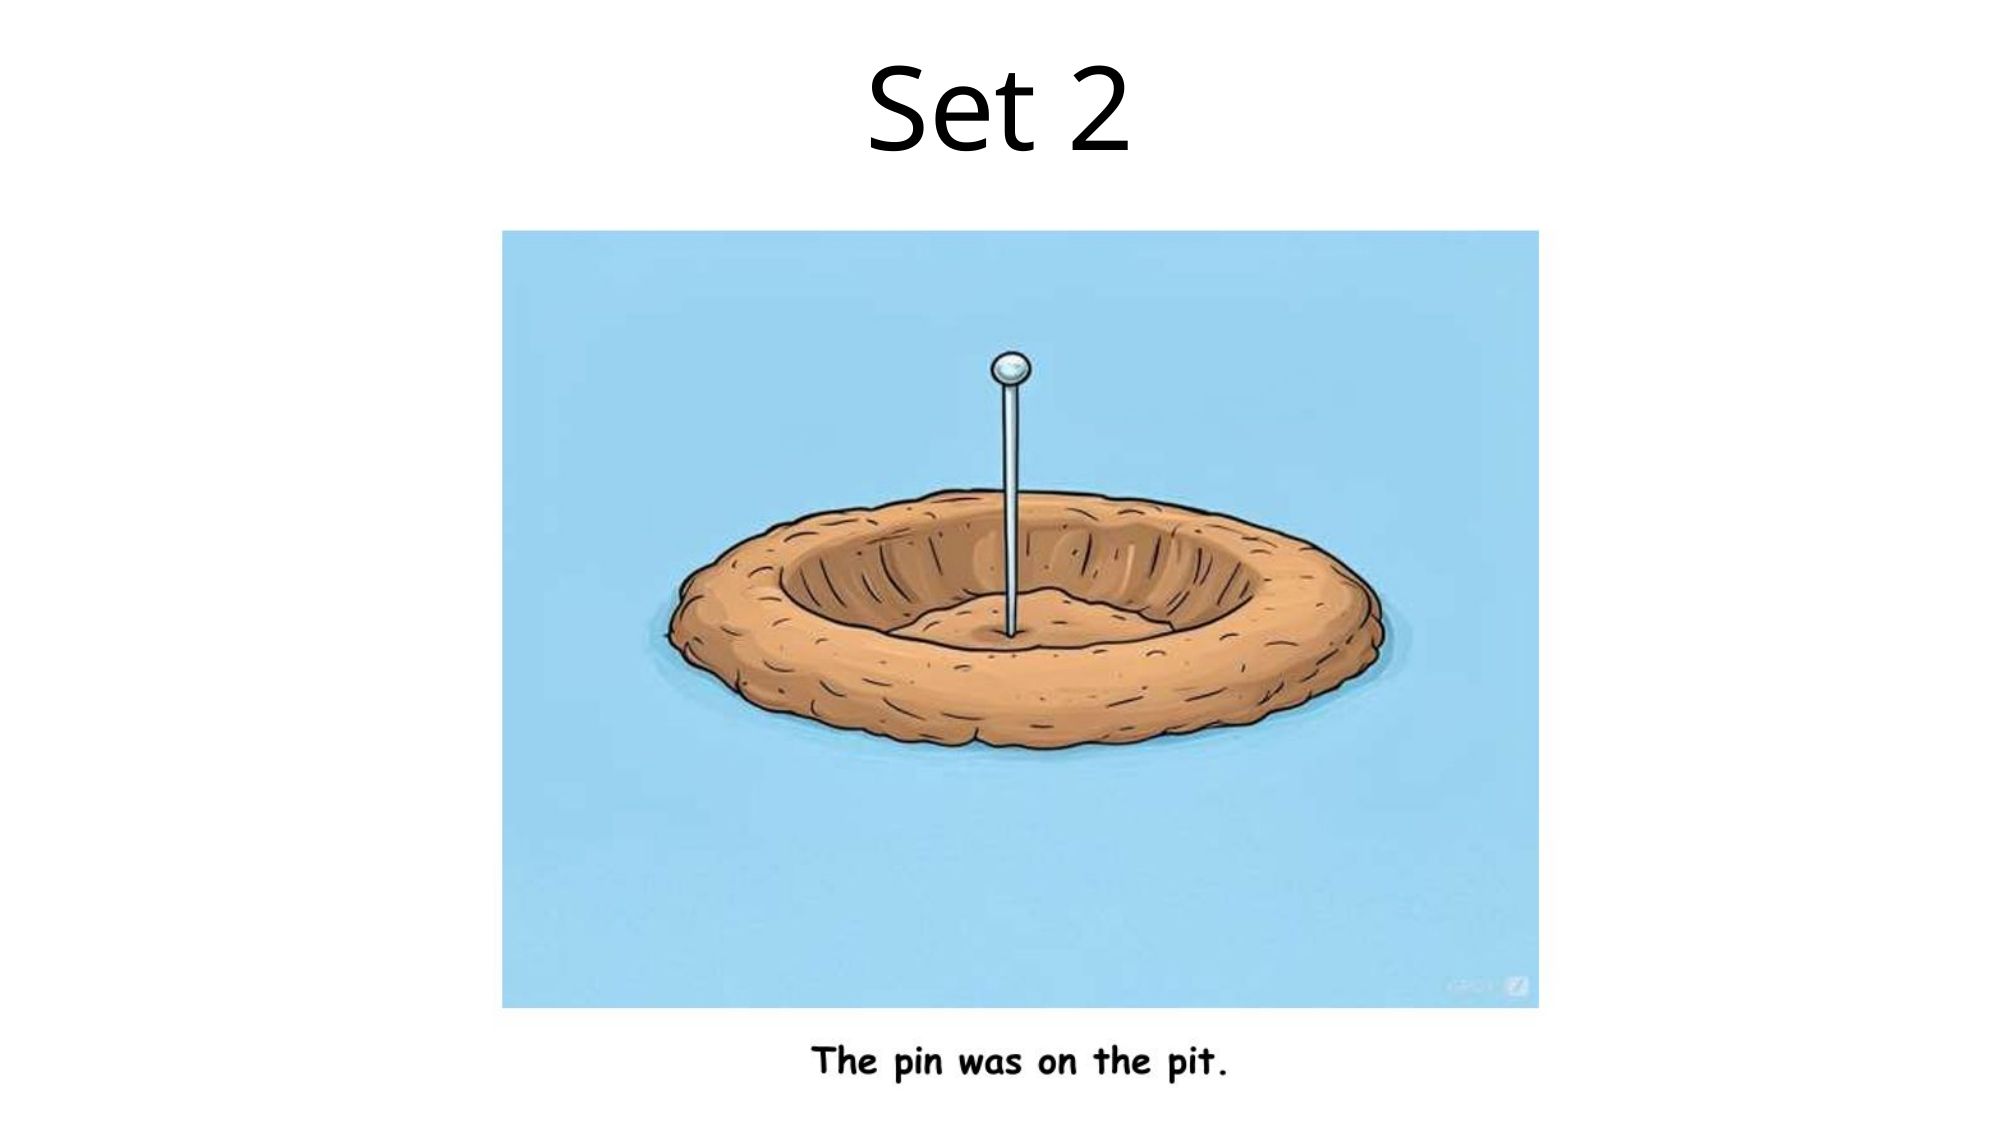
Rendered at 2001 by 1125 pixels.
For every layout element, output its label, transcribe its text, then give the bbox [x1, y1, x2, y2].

picture [473, 209, 1589, 1099]
text_box Set 2 [502, 26, 1498, 182]
